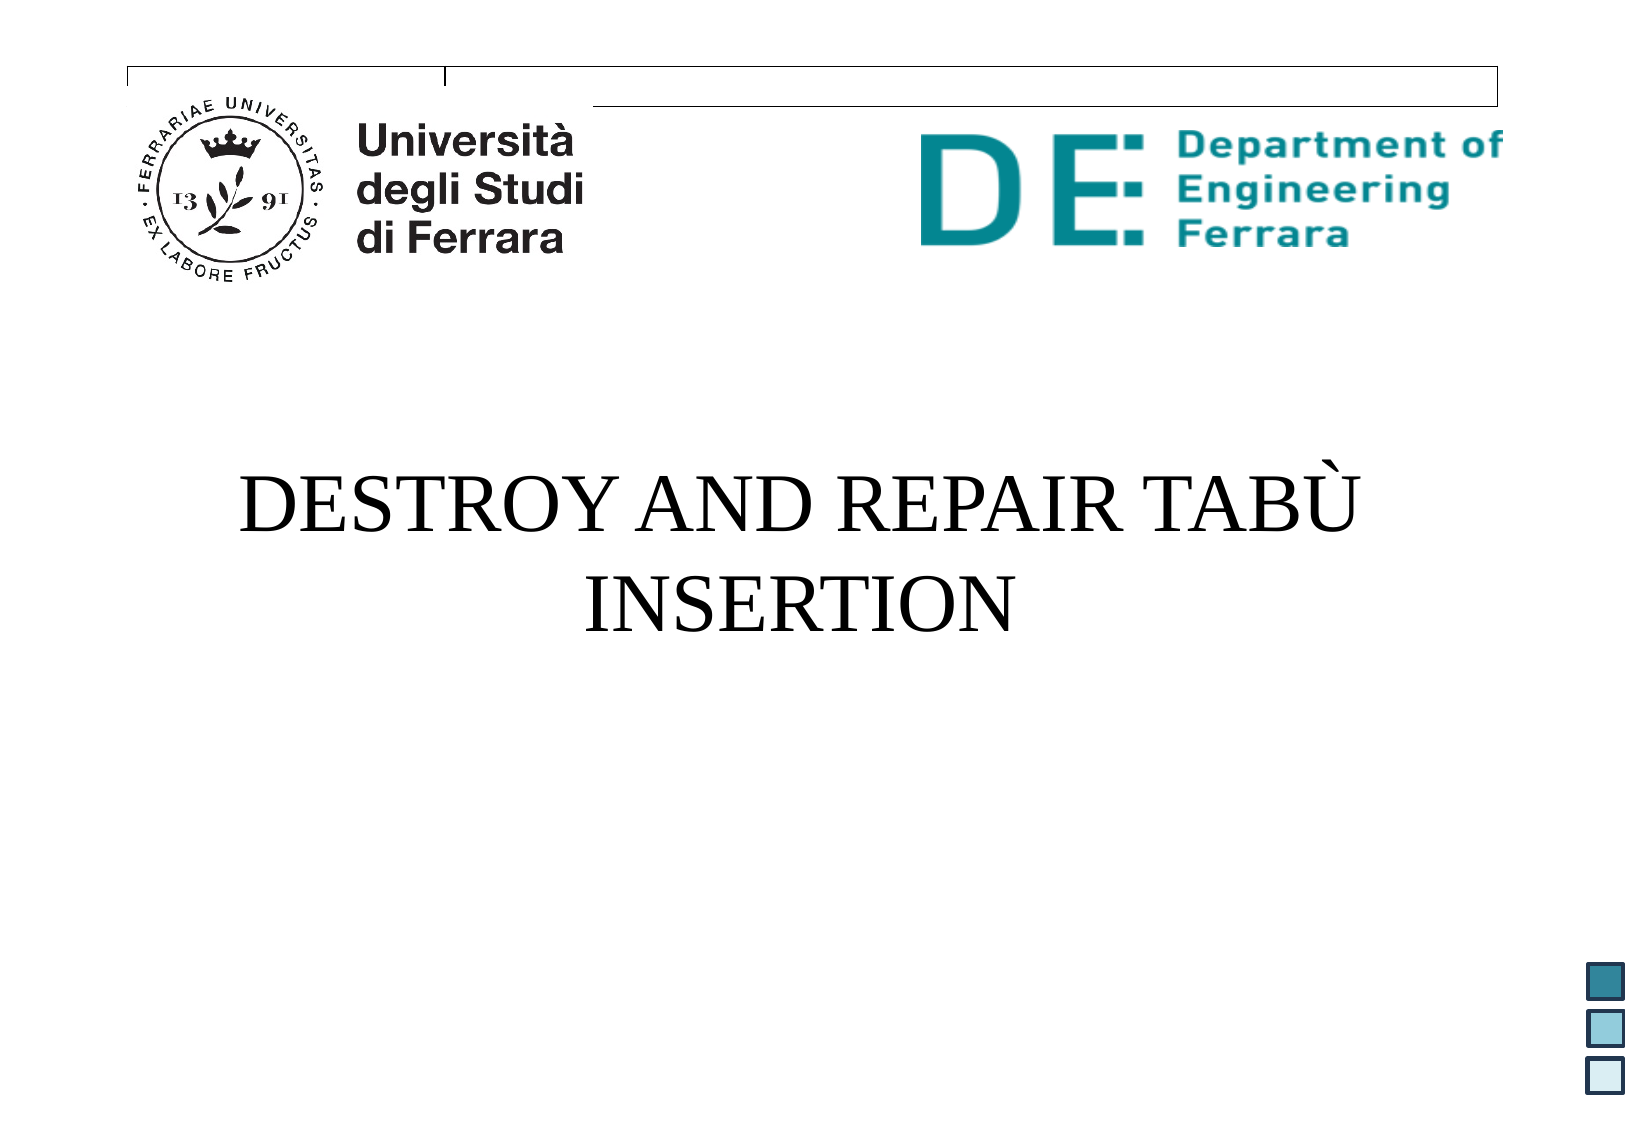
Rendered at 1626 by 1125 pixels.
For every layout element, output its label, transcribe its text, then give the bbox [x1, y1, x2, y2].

table_header [446, 67, 1497, 106]
text_box [1588, 1011, 1624, 1046]
picture [921, 130, 1503, 248]
text_box [1588, 964, 1623, 999]
text_box [1587, 1058, 1623, 1094]
text_box Destroy and repair tabù insertion [56, 440, 1545, 701]
picture [127, 86, 593, 292]
table_header [128, 67, 444, 84]
